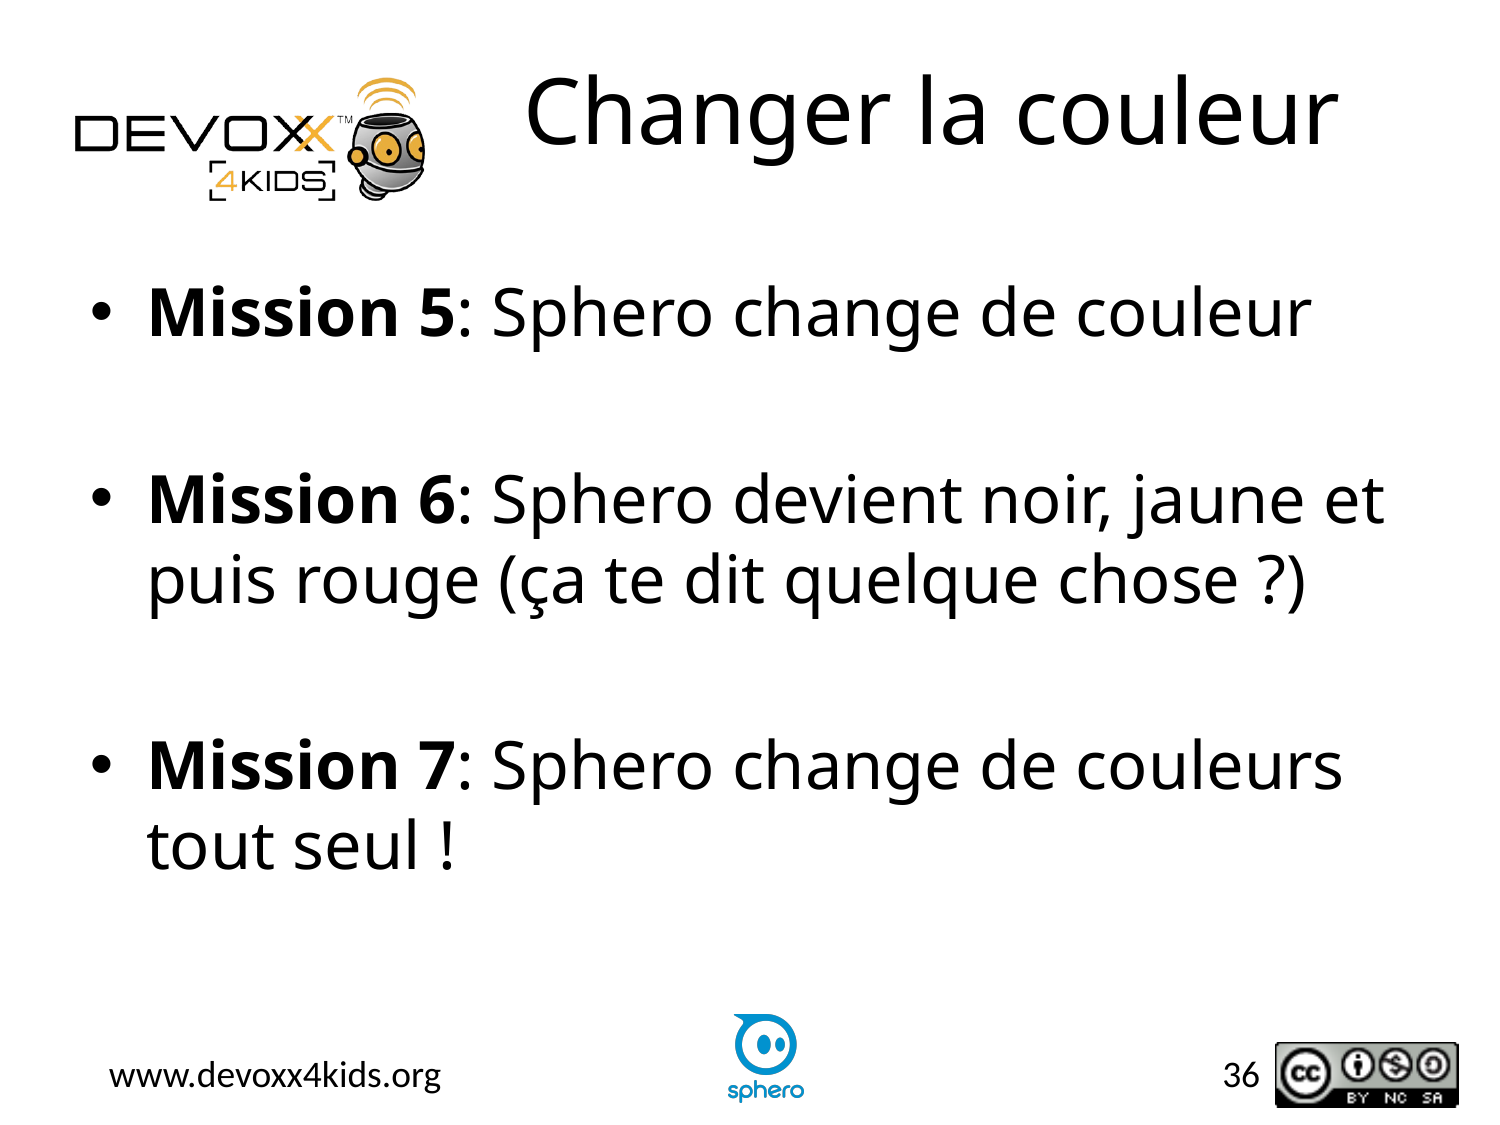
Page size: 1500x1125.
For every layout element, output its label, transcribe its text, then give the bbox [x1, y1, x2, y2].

slide_number 36 [1074, 1042, 1275, 1103]
title Changer la couleur [439, 45, 1425, 233]
picture [1275, 1042, 1459, 1108]
picture [728, 1014, 804, 1103]
picture [743, 1021, 789, 1068]
picture [743, 1088, 749, 1095]
picture [794, 1088, 801, 1095]
list Mission 5: Sphero change de couleur Mission 6: Sphero devient noir, jaune et puis rouge (ça te dit quelque chose ?) Mission 7: Sphero change de couleurs tout seul ! [75, 262, 1425, 1005]
picture [728, 1096, 739, 1103]
picture [75, 77, 425, 201]
